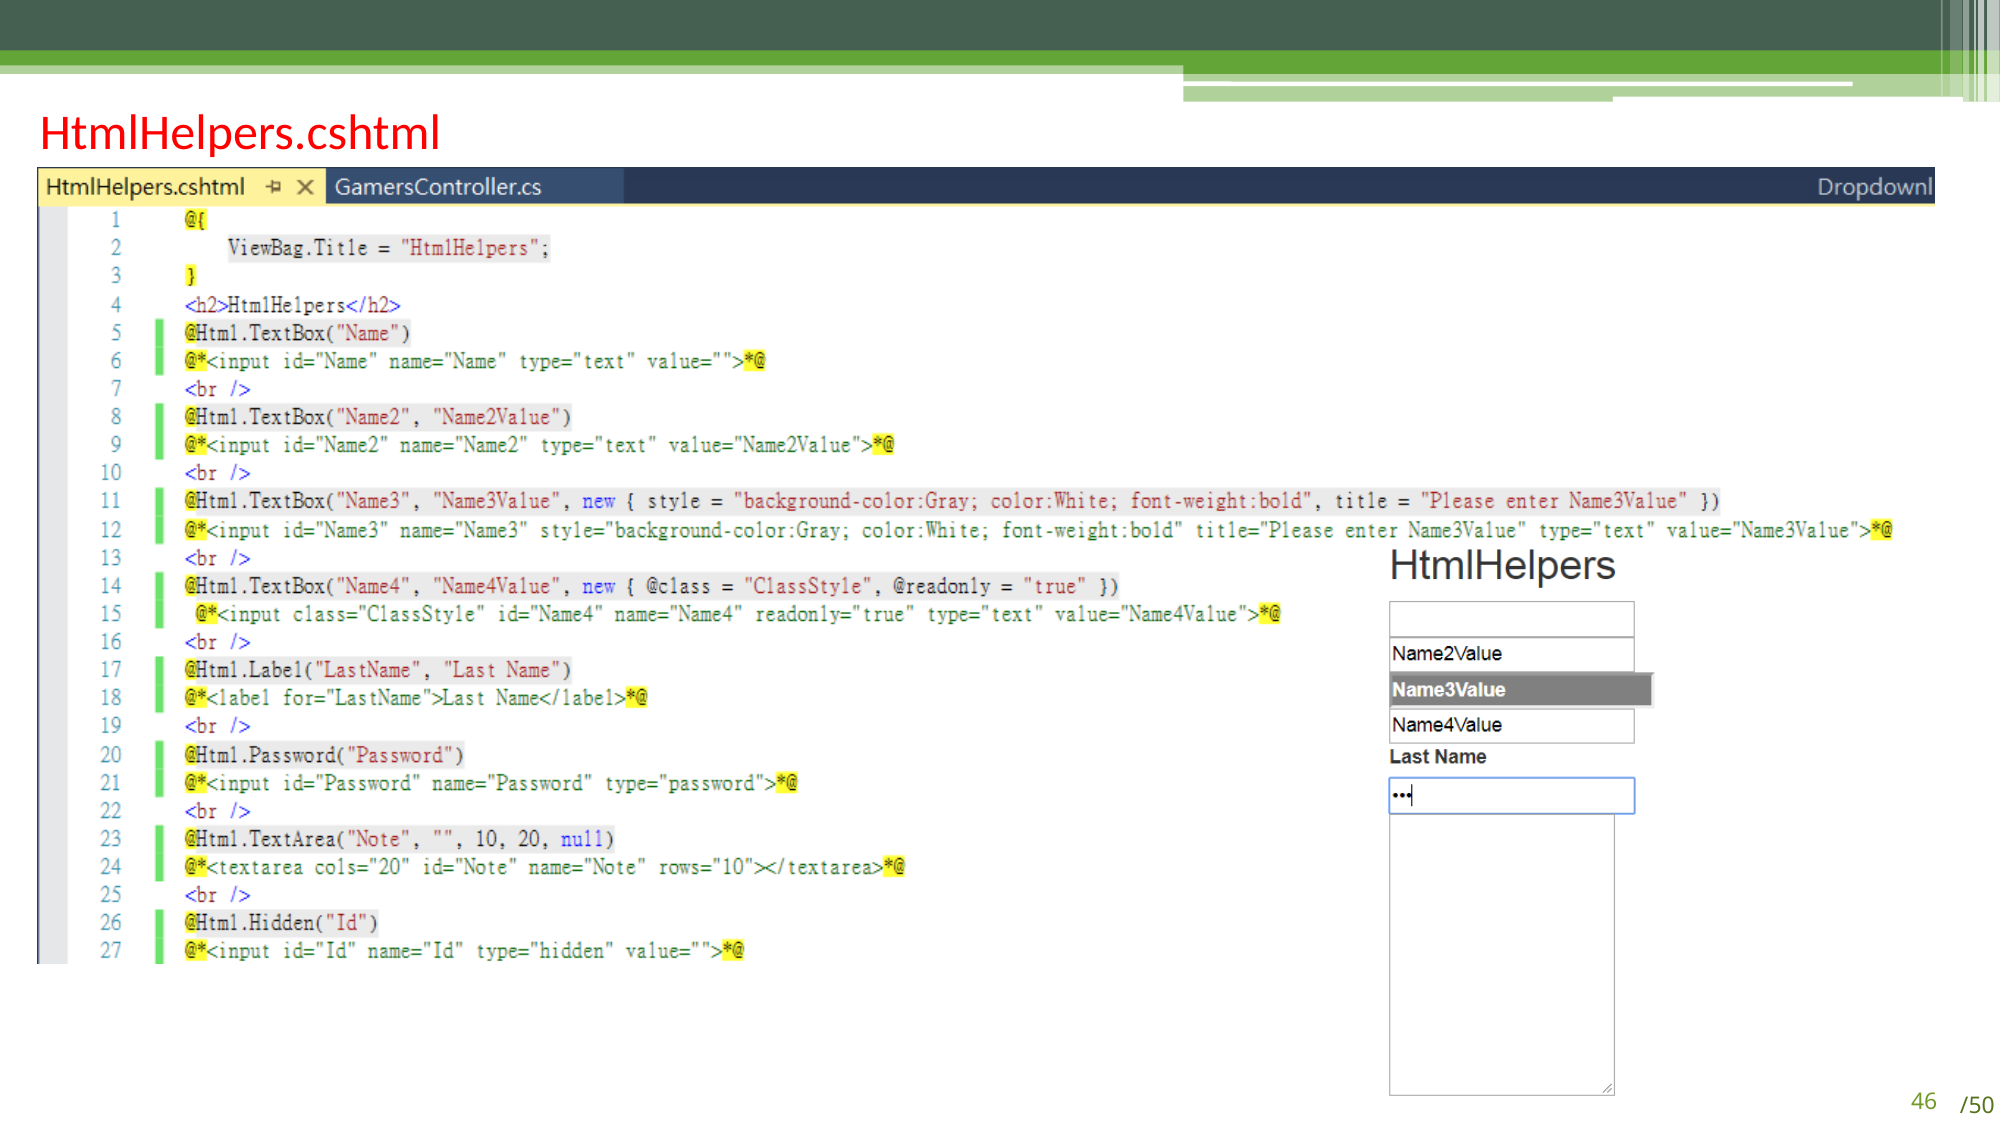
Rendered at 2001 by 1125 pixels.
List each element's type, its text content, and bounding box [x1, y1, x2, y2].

text_box HtmlHelpers.cshtml [24, 92, 457, 167]
footer /50 [1953, 1083, 2000, 1124]
picture [37, 167, 1935, 1108]
slide_number 45 [1785, 1065, 1953, 1125]
